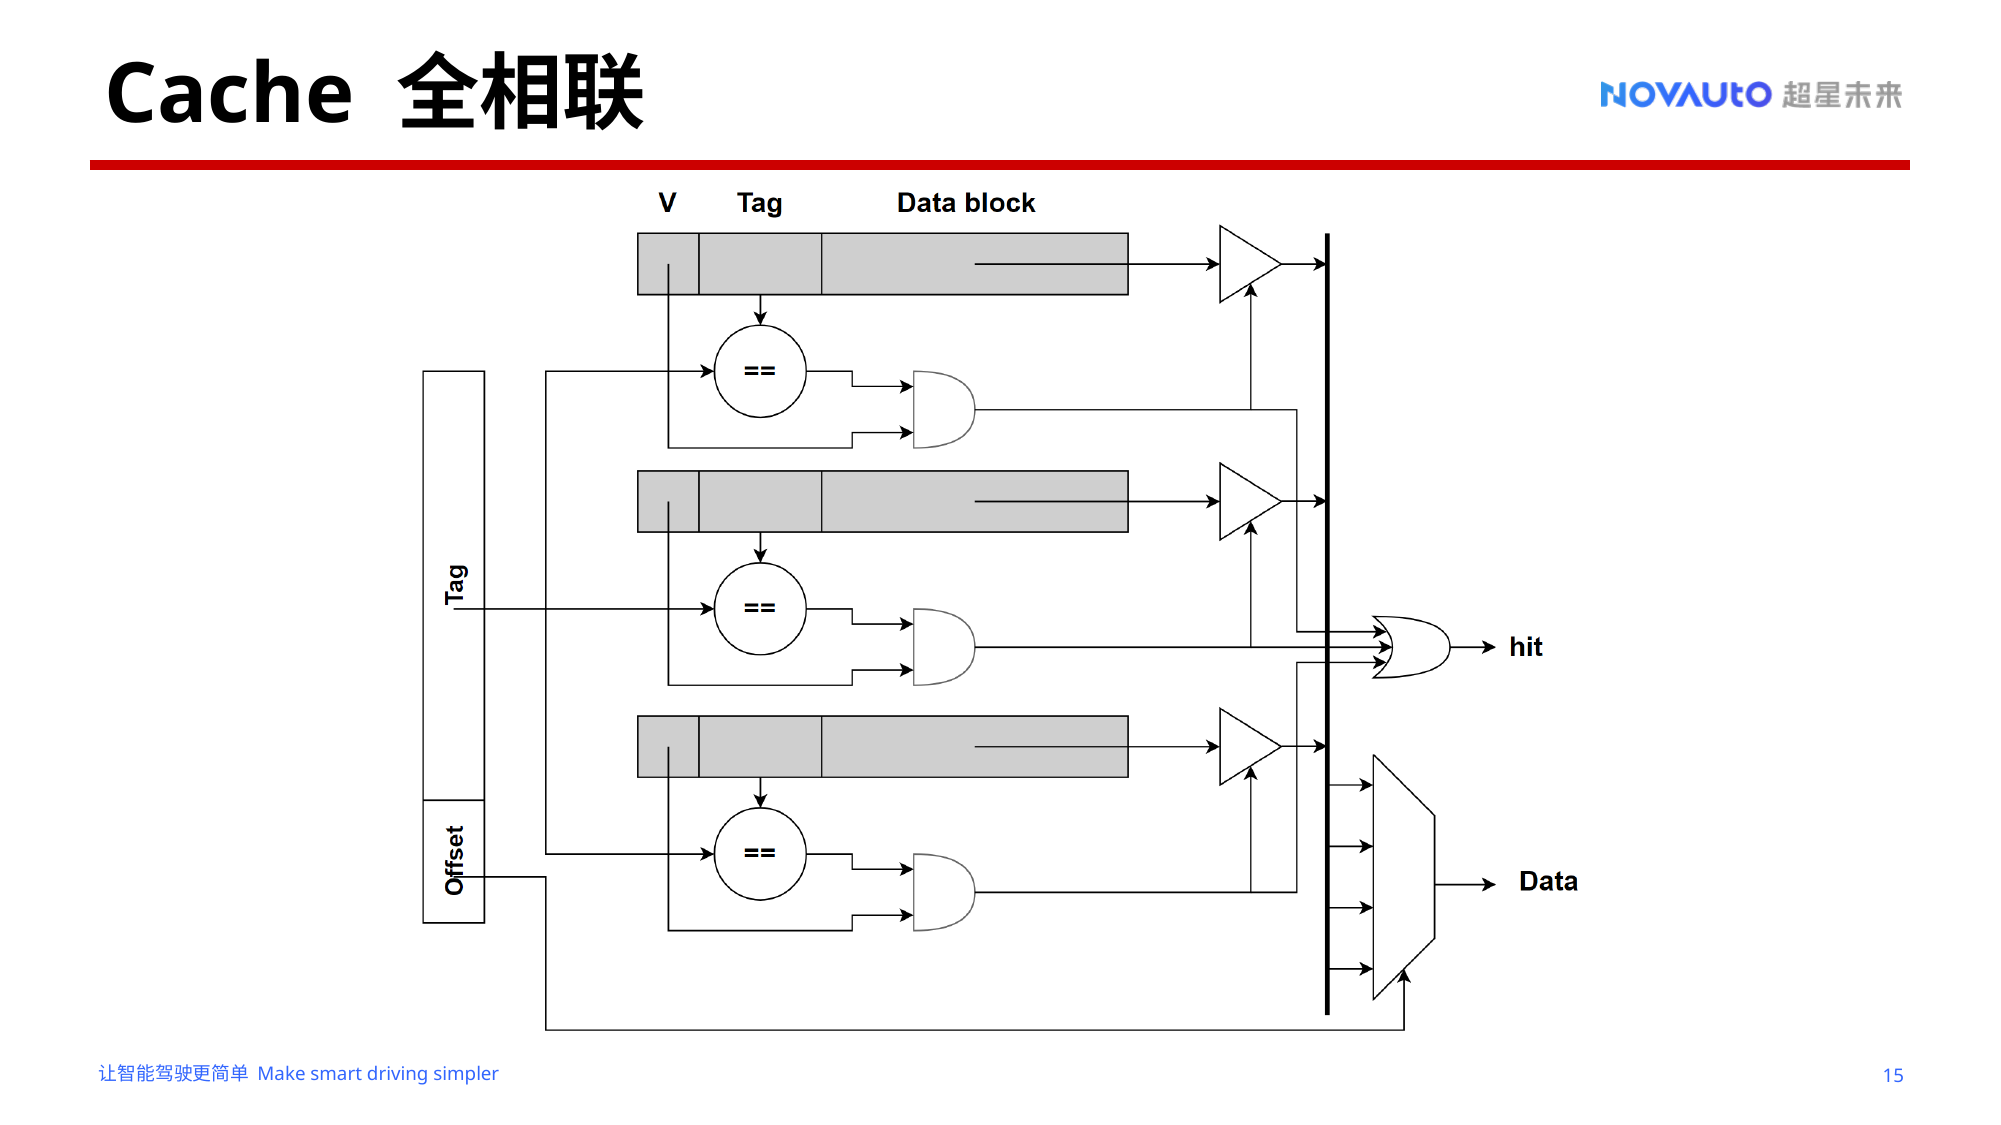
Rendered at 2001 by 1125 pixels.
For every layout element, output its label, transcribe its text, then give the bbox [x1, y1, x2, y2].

picture [408, 175, 1608, 1053]
title Cache 全相联 [89, 42, 772, 160]
picture [1601, 81, 1902, 108]
title Cache 全相联 [89, 166, 772, 176]
